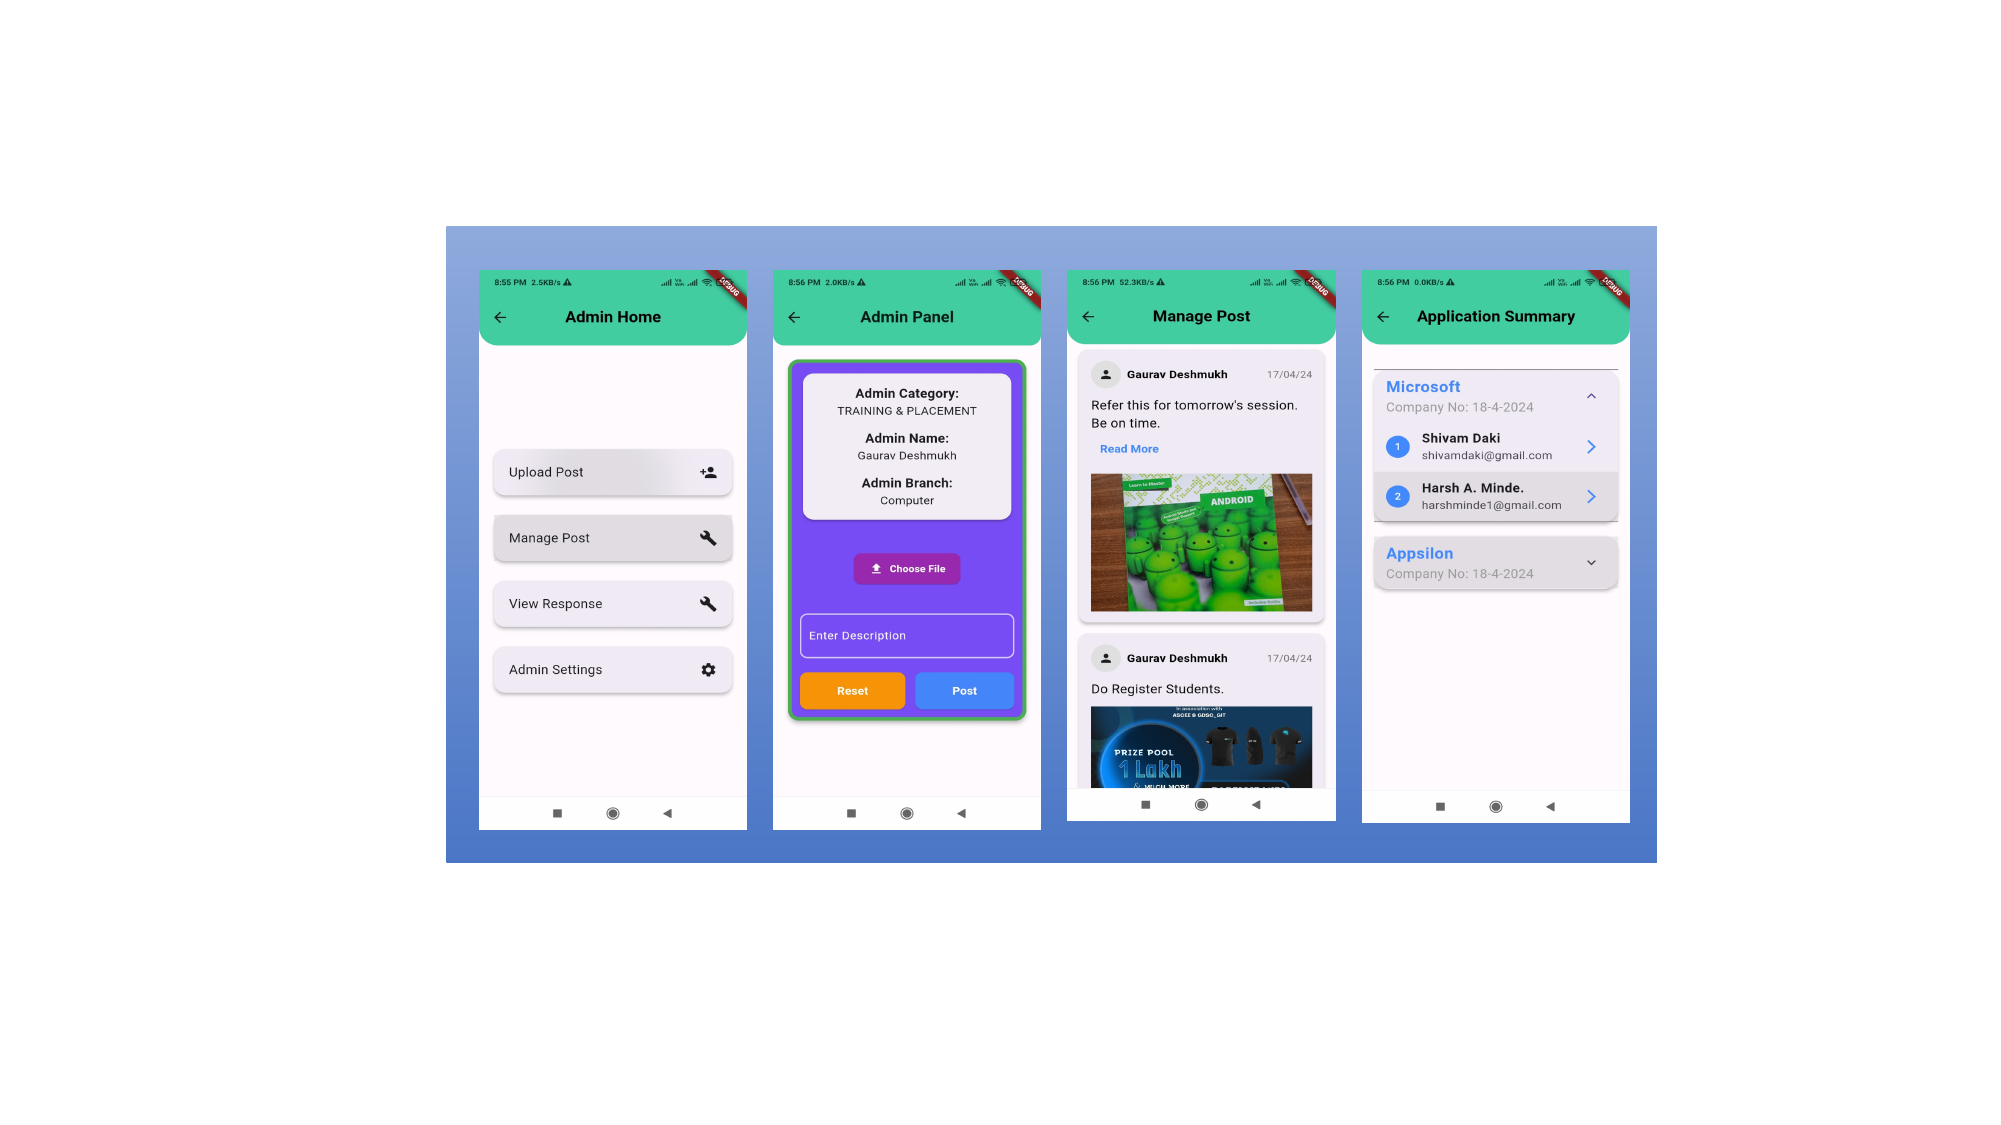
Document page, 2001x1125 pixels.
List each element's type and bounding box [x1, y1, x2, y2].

picture [478, 270, 747, 830]
picture [772, 270, 1041, 830]
picture [1362, 270, 1630, 823]
text_box [446, 226, 1657, 863]
picture [1067, 270, 1336, 822]
